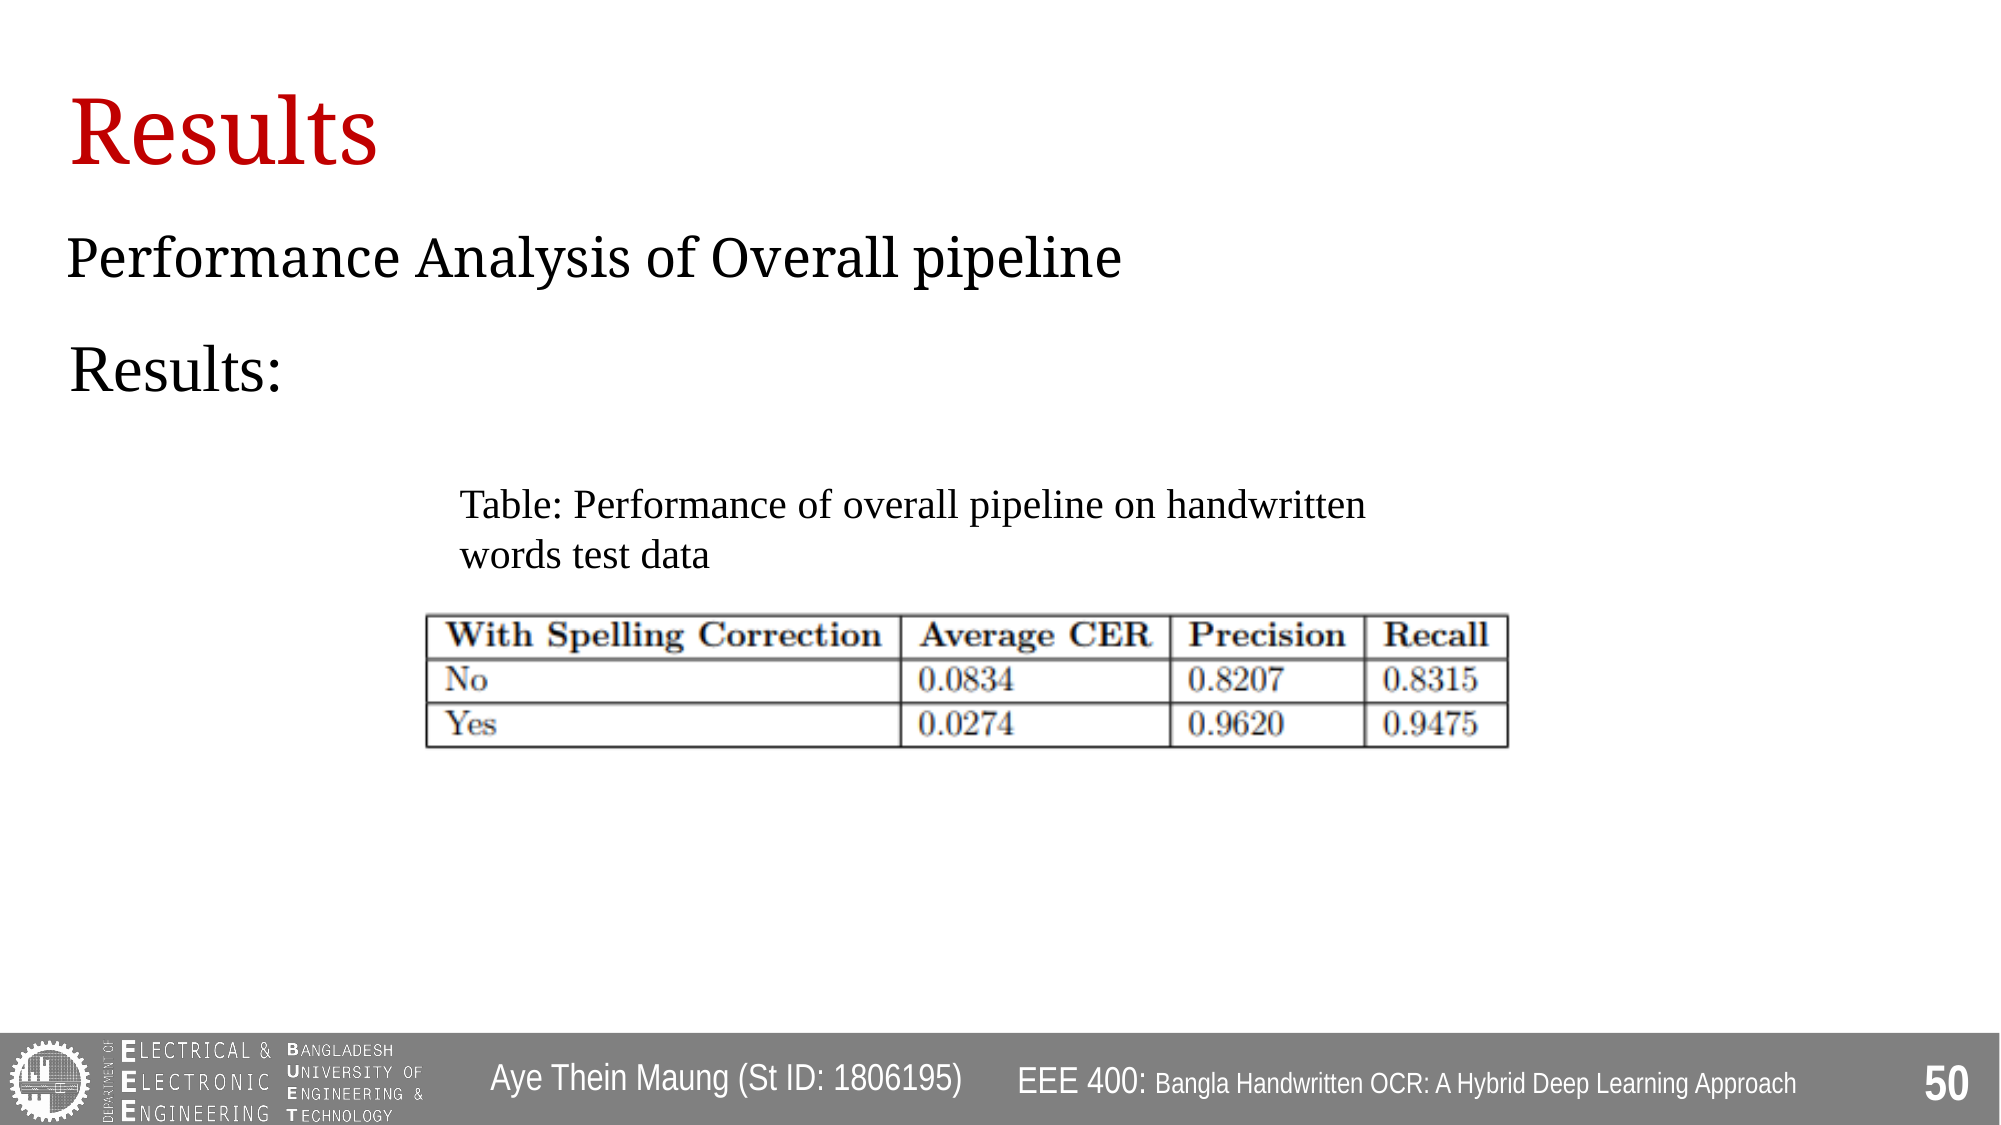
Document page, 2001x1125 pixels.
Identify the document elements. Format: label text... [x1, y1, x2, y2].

slide_number Aye Thein Maung (St ID: 1806195) [475, 1045, 1015, 1119]
title Results [54, 75, 1949, 195]
picture [8, 1039, 437, 1123]
text_box Performance Analysis of Overall pipeline [51, 215, 1144, 297]
slide_number 50 [1874, 1049, 1985, 1119]
text_box Table: Performance of overall pipeline on handwritten words test data [444, 469, 1419, 589]
picture [393, 598, 1536, 762]
footer EEE 400: Bangla Handwritten OCR: A Hybrid Deep Learning Approach [981, 1048, 1833, 1119]
list Results: [54, 316, 960, 450]
